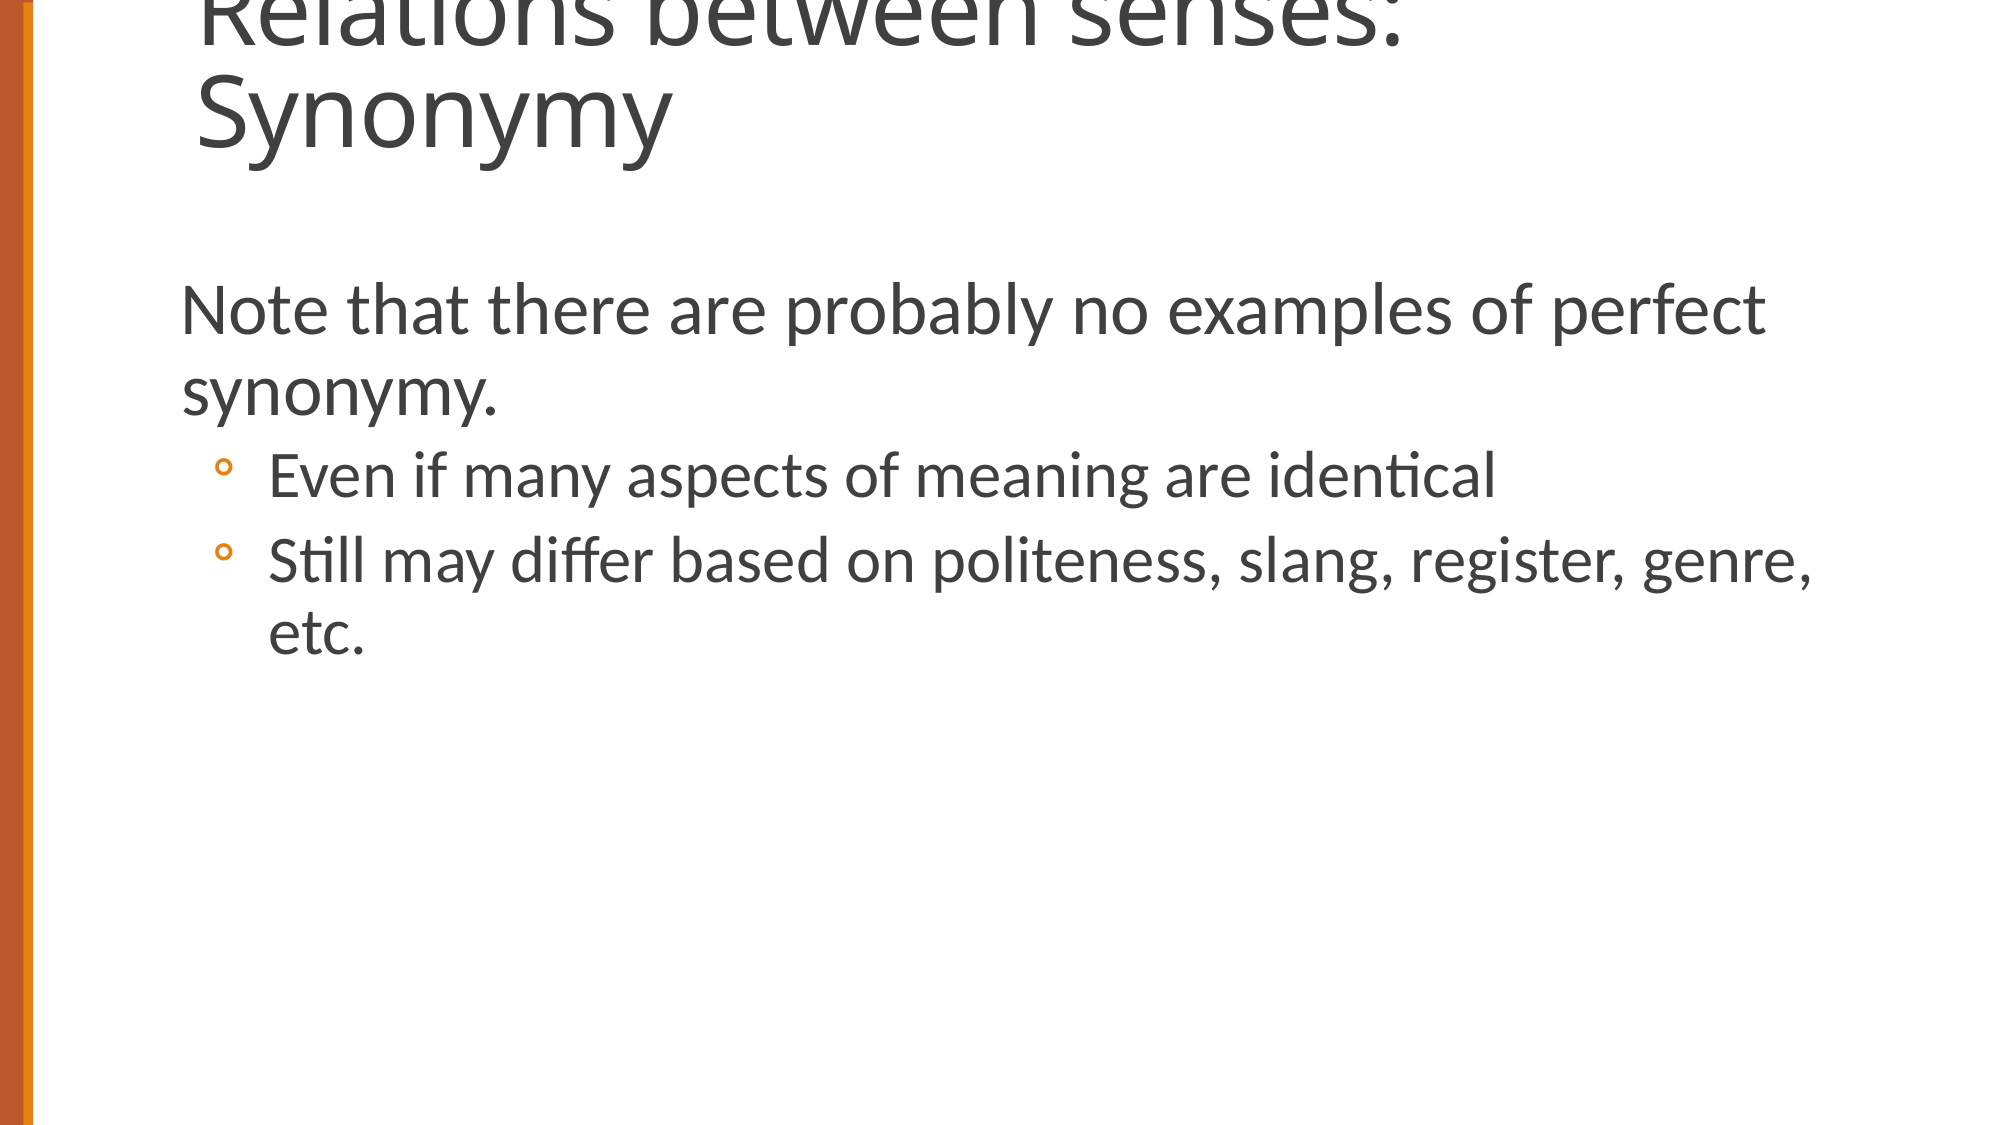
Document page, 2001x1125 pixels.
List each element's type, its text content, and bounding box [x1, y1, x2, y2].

title Relations between senses: Synonymy [180, 26, 1830, 175]
list Note that there are probably no examples of perfect synonymy. Even if many aspects of meaning are identical Still may differ based on politeness, slang, register, genre, etc. [180, 262, 1830, 1013]
